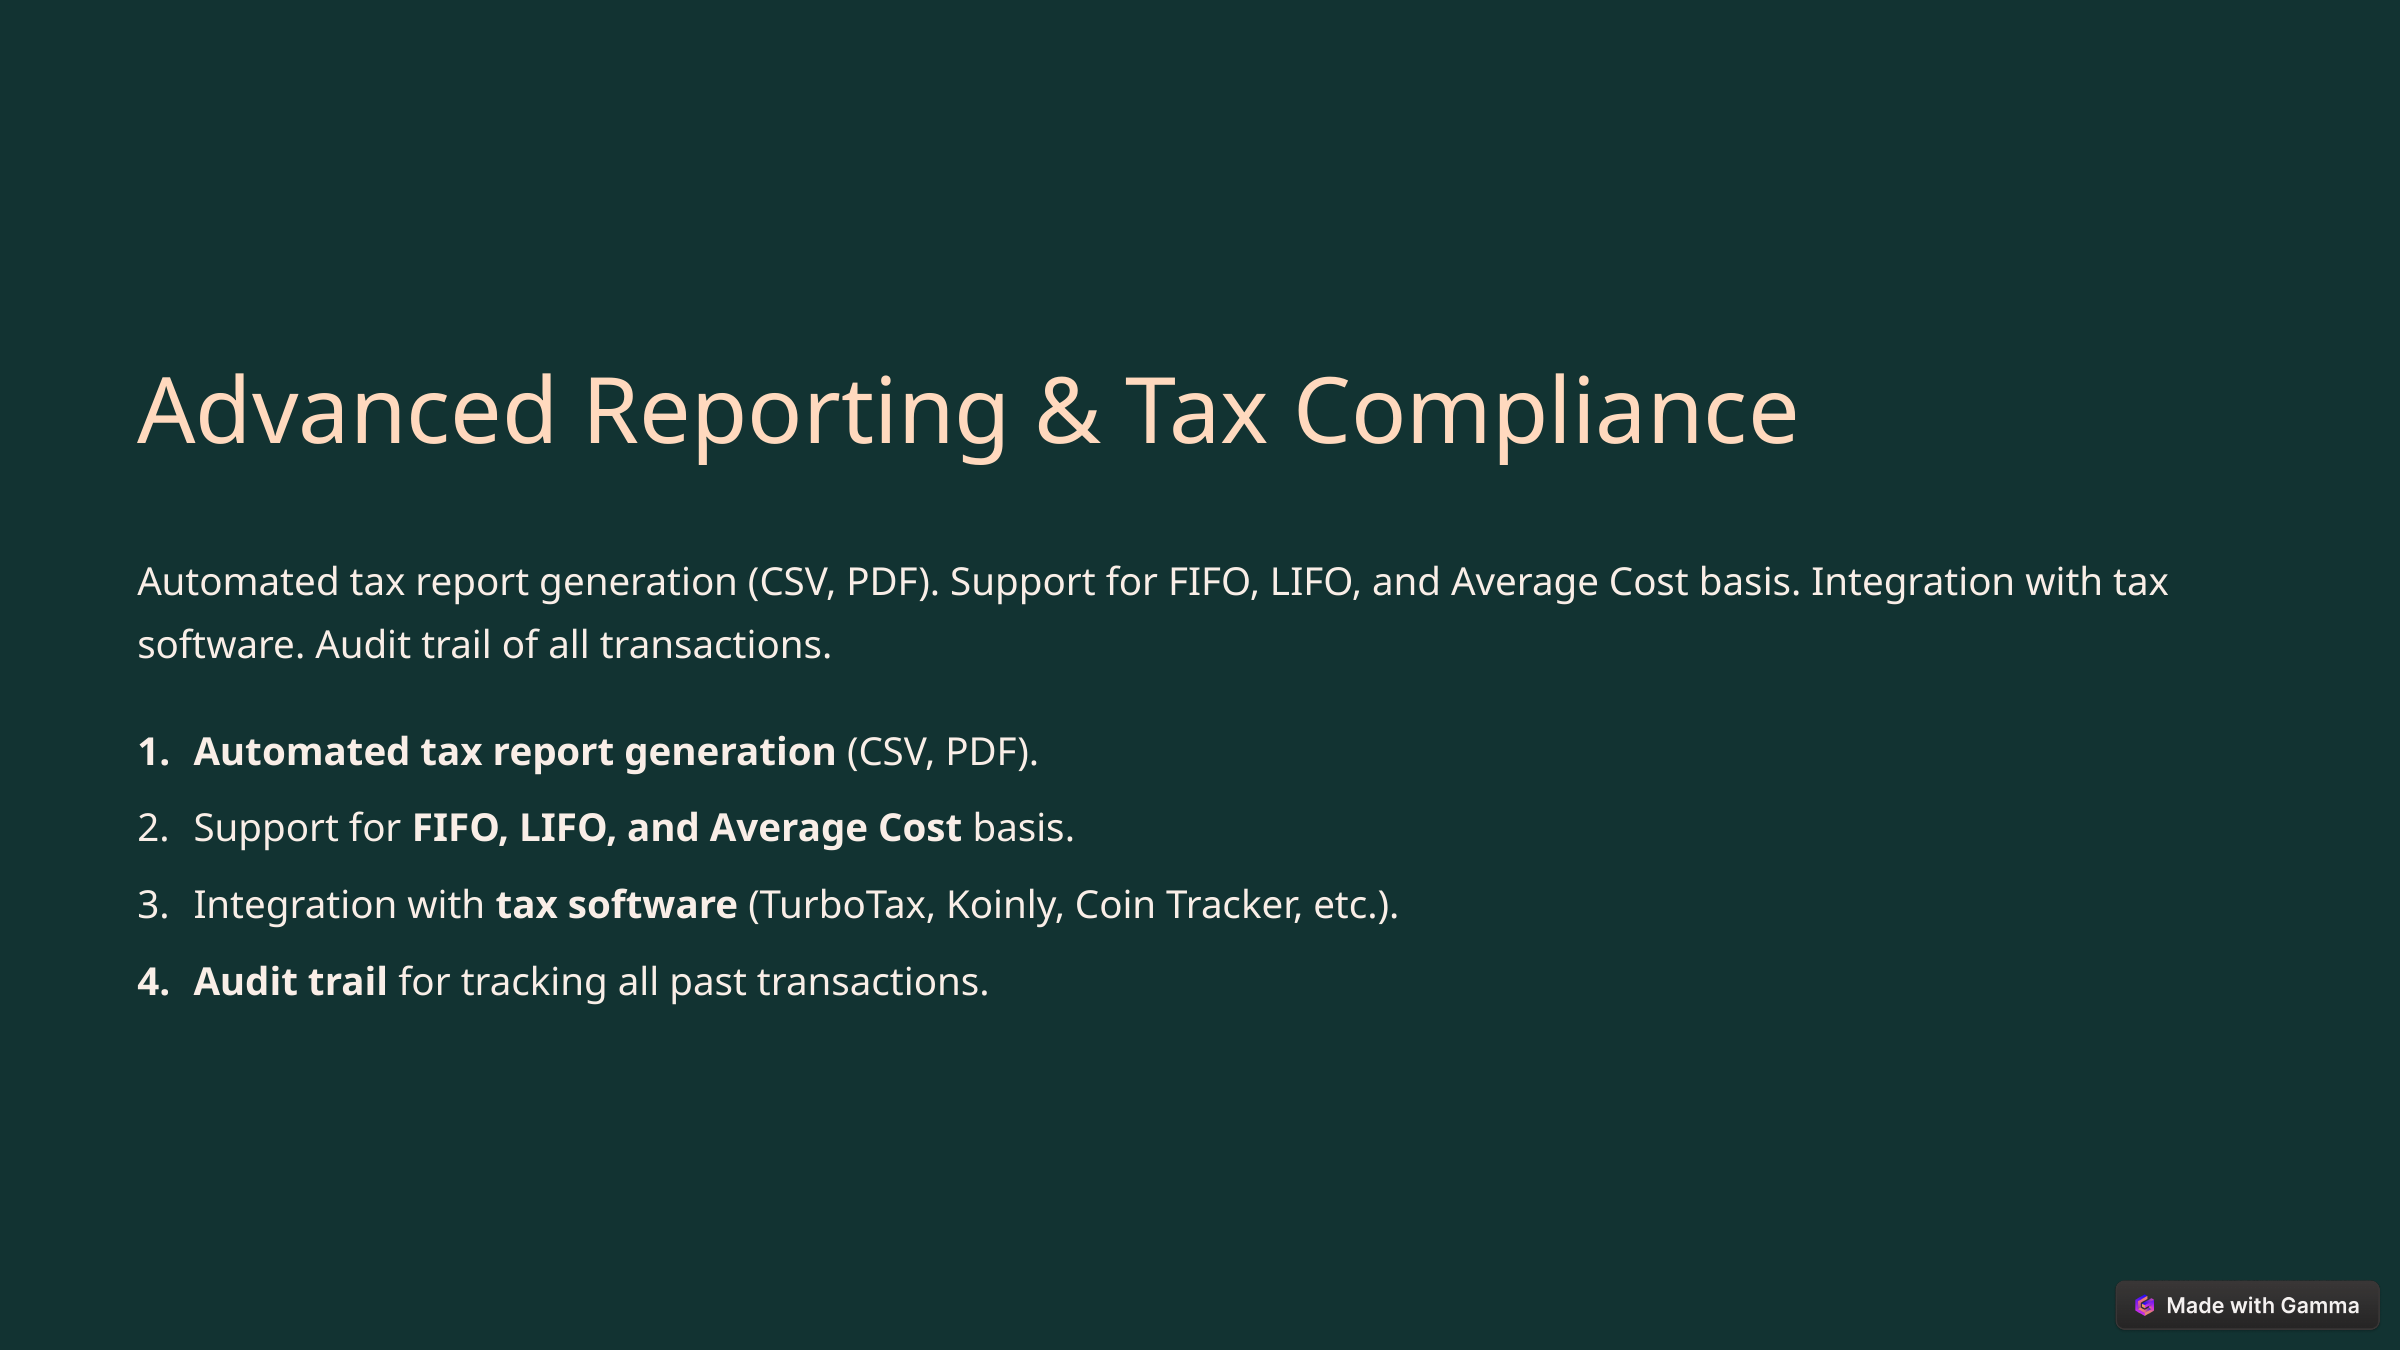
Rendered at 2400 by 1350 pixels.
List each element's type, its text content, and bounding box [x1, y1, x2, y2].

text_box Advanced Reporting & Tax Compliance [137, 346, 1764, 463]
text_box Audit trail for tracking all past transactions. [137, 940, 2263, 1004]
text_box Automated tax report generation (CSV, PDF). Support for FIFO, LIFO, and Average Cost basis. Integration with tax software. Audit trail of all transactions. [137, 540, 2263, 667]
text_box Integration with tax software (TurboTax, Koinly, Coin Tracker, etc.). [137, 863, 2263, 927]
text_box Automated tax report generation (CSV, PDF). [137, 710, 2263, 774]
text_box Support for FIFO, LIFO, and Average Cost basis. [137, 787, 2263, 850]
picture [2106, 1271, 2389, 1339]
